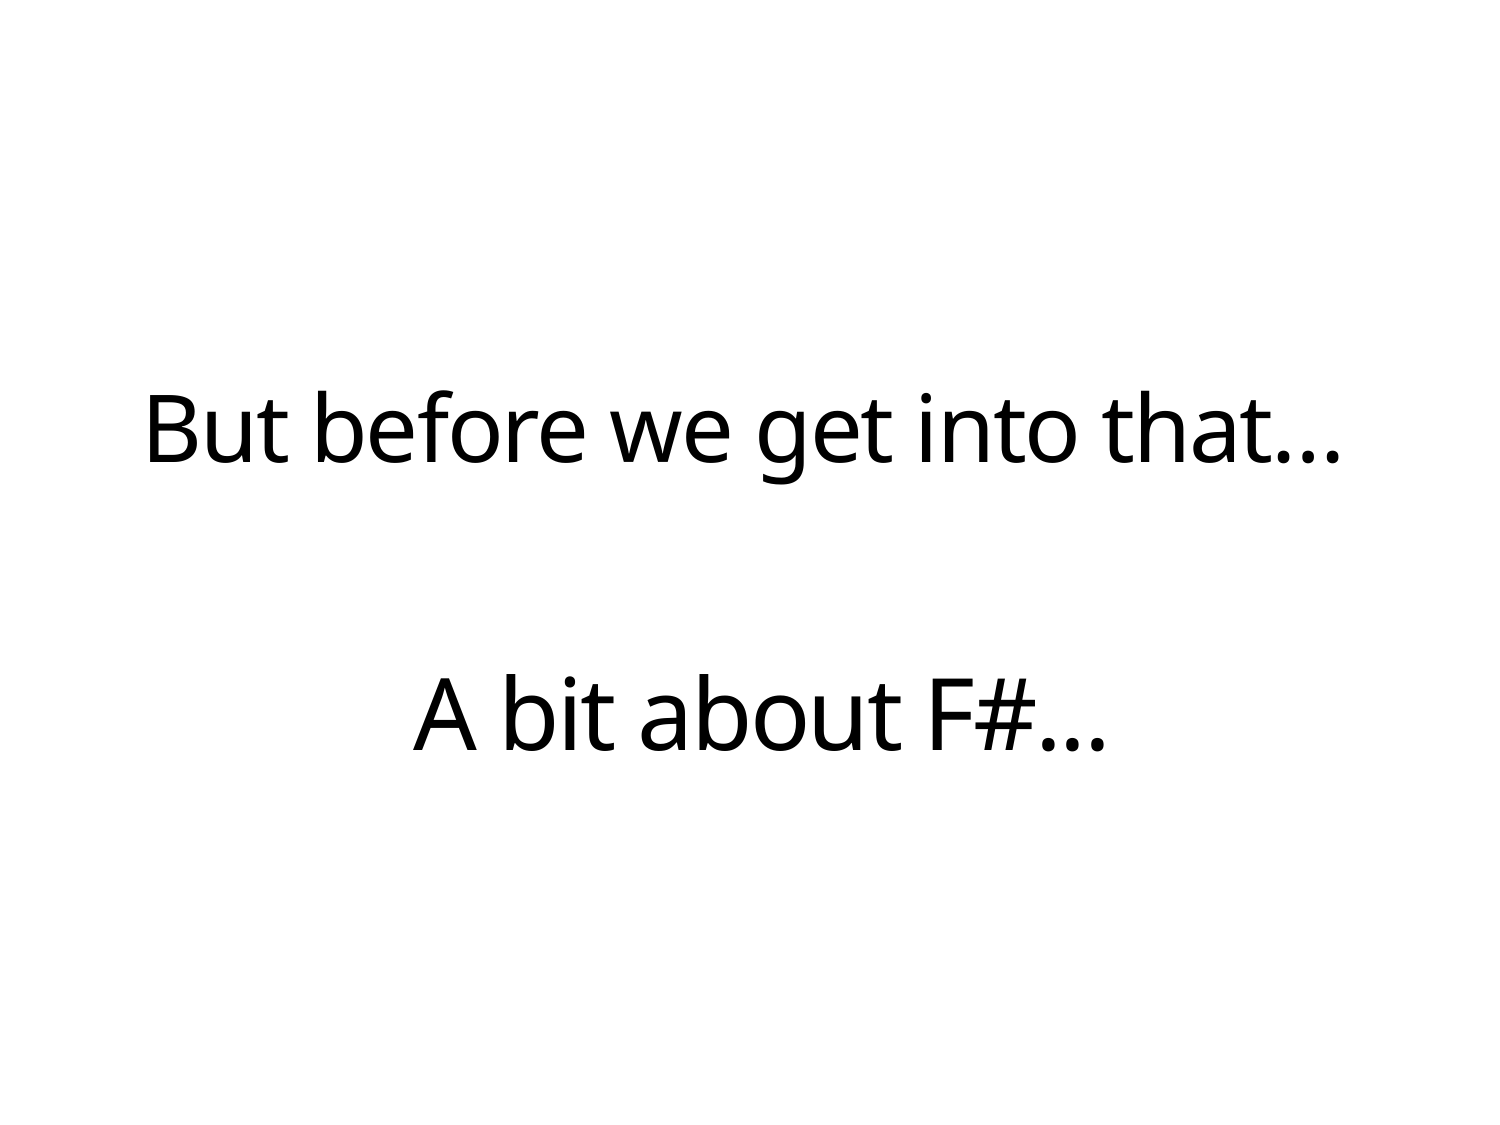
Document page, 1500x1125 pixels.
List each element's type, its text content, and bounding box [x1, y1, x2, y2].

title But before we get into that… [56, 381, 1431, 484]
text_box A bit about F#... [74, 664, 1450, 773]
